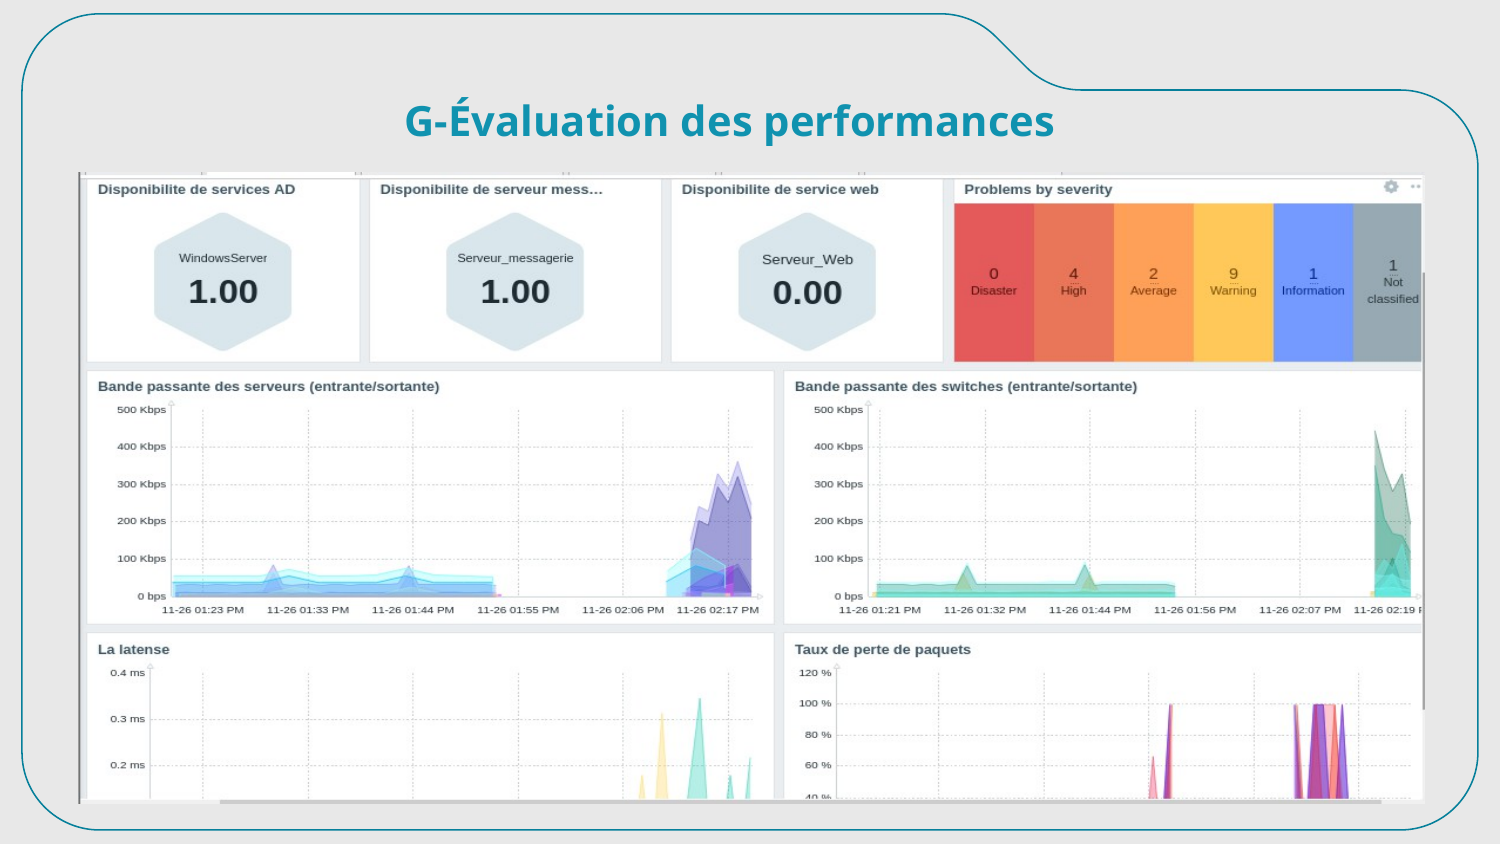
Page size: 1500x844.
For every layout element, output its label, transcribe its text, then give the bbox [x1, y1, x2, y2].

picture [78, 171, 1426, 805]
title G-Évaluation des performances [78, 72, 1382, 167]
